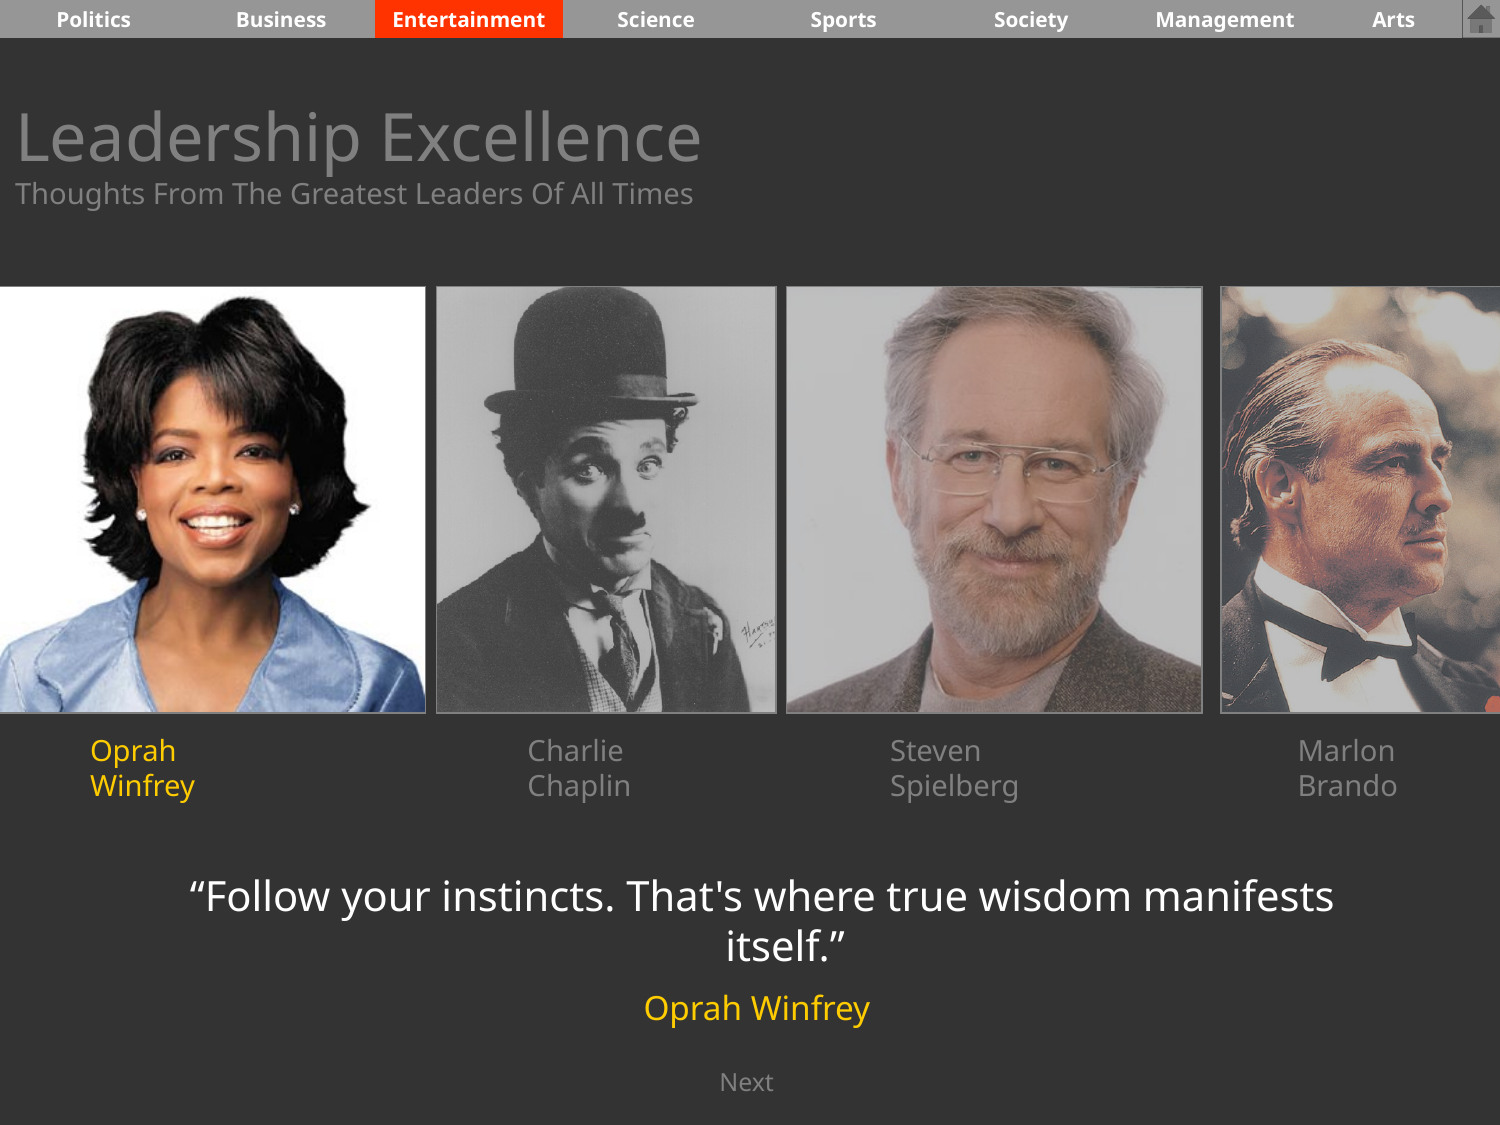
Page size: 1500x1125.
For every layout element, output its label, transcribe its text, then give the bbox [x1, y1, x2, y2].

text_box Society [937, 0, 1125, 38]
text_box [1462, 0, 1500, 38]
picture [0, 287, 425, 713]
text_box Management [1125, 0, 1324, 38]
text_box Leadership Excellence Thoughts From The Greatest Leaders Of All Times [0, 87, 1025, 218]
text_box Sports [750, 0, 937, 38]
text_box Oprah Winfrey [75, 725, 292, 775]
picture [787, 287, 1202, 713]
text_box Marlon Brando [1282, 725, 1500, 775]
text_box Steven Spielberg [875, 725, 1121, 775]
list “Follow your instincts. That's where true wisdom manifests itself.” Oprah Winfrey [125, 862, 1400, 1088]
text_box Charlie Chaplin [512, 725, 735, 775]
picture [437, 287, 776, 713]
text_box Politics [0, 0, 187, 38]
text_box Entertainment [375, 0, 562, 38]
text_box Science [562, 0, 750, 38]
text_box Business [187, 0, 375, 38]
text_box Arts [1324, 0, 1462, 38]
text_box Next [699, 1062, 800, 1101]
picture [1221, 287, 1500, 713]
